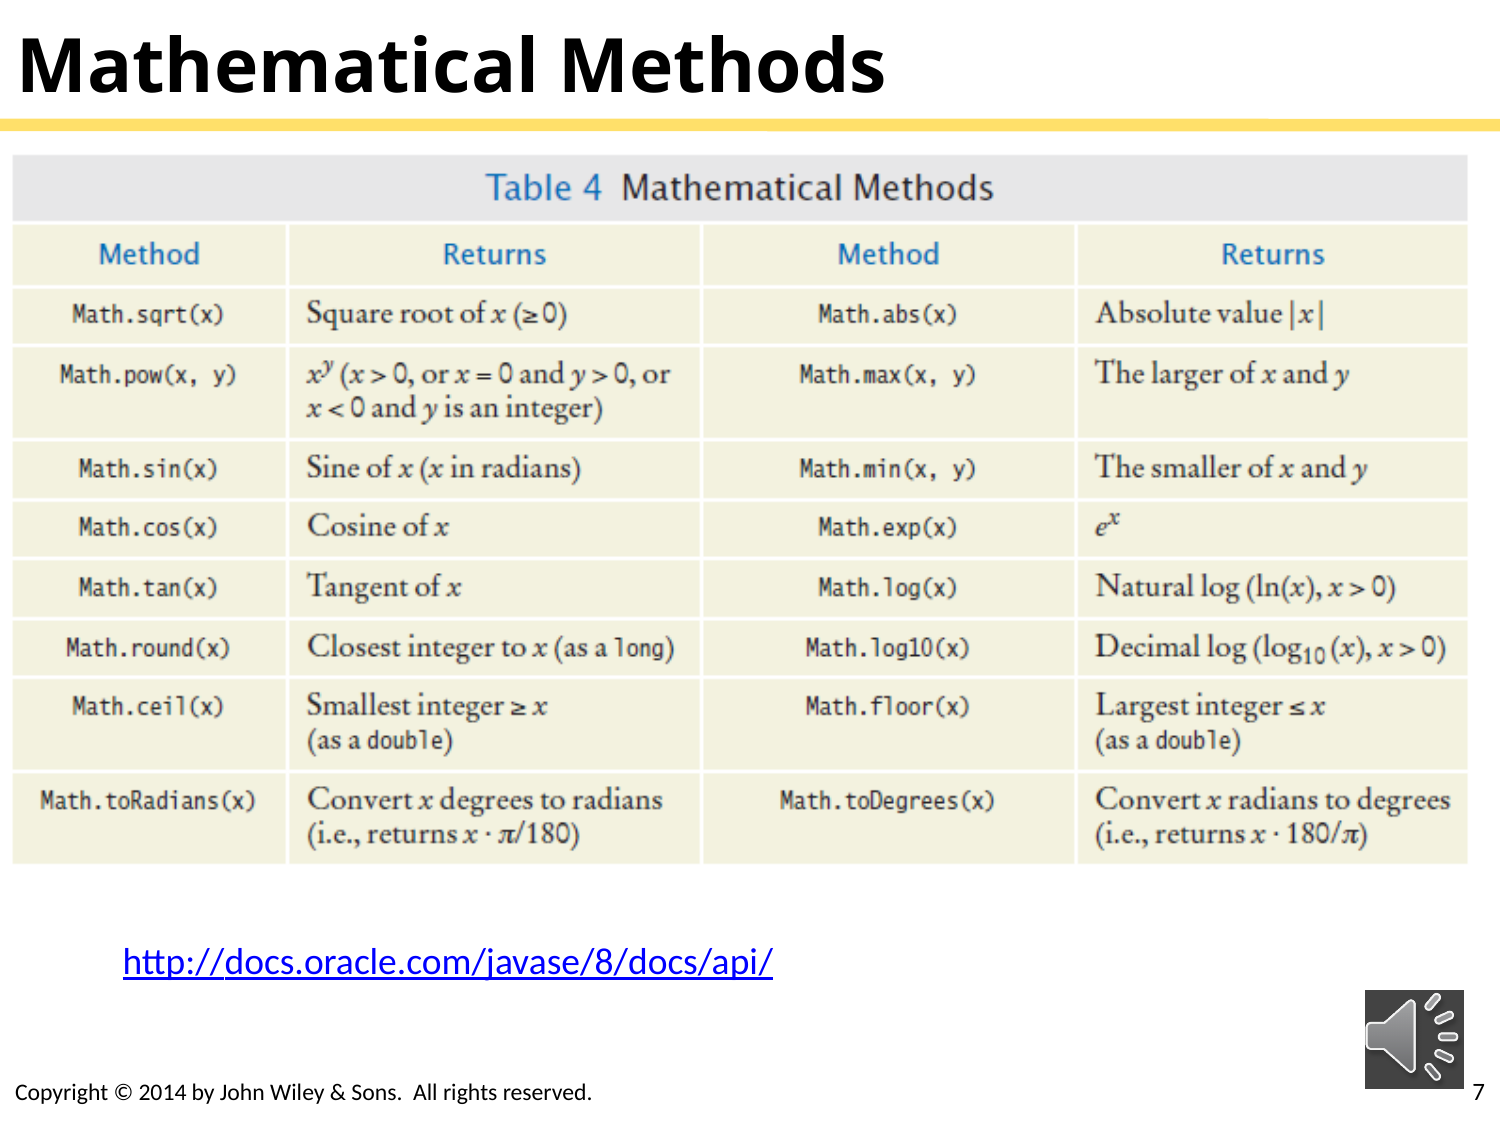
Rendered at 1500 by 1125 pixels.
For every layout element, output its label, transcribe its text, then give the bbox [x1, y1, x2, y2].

text_box http://docs.oracle.com/javase/8/docs/api/ [108, 929, 831, 990]
picture [0, 146, 1500, 885]
picture [1364, 989, 1465, 1090]
title Mathematical Methods [1, 0, 1500, 125]
